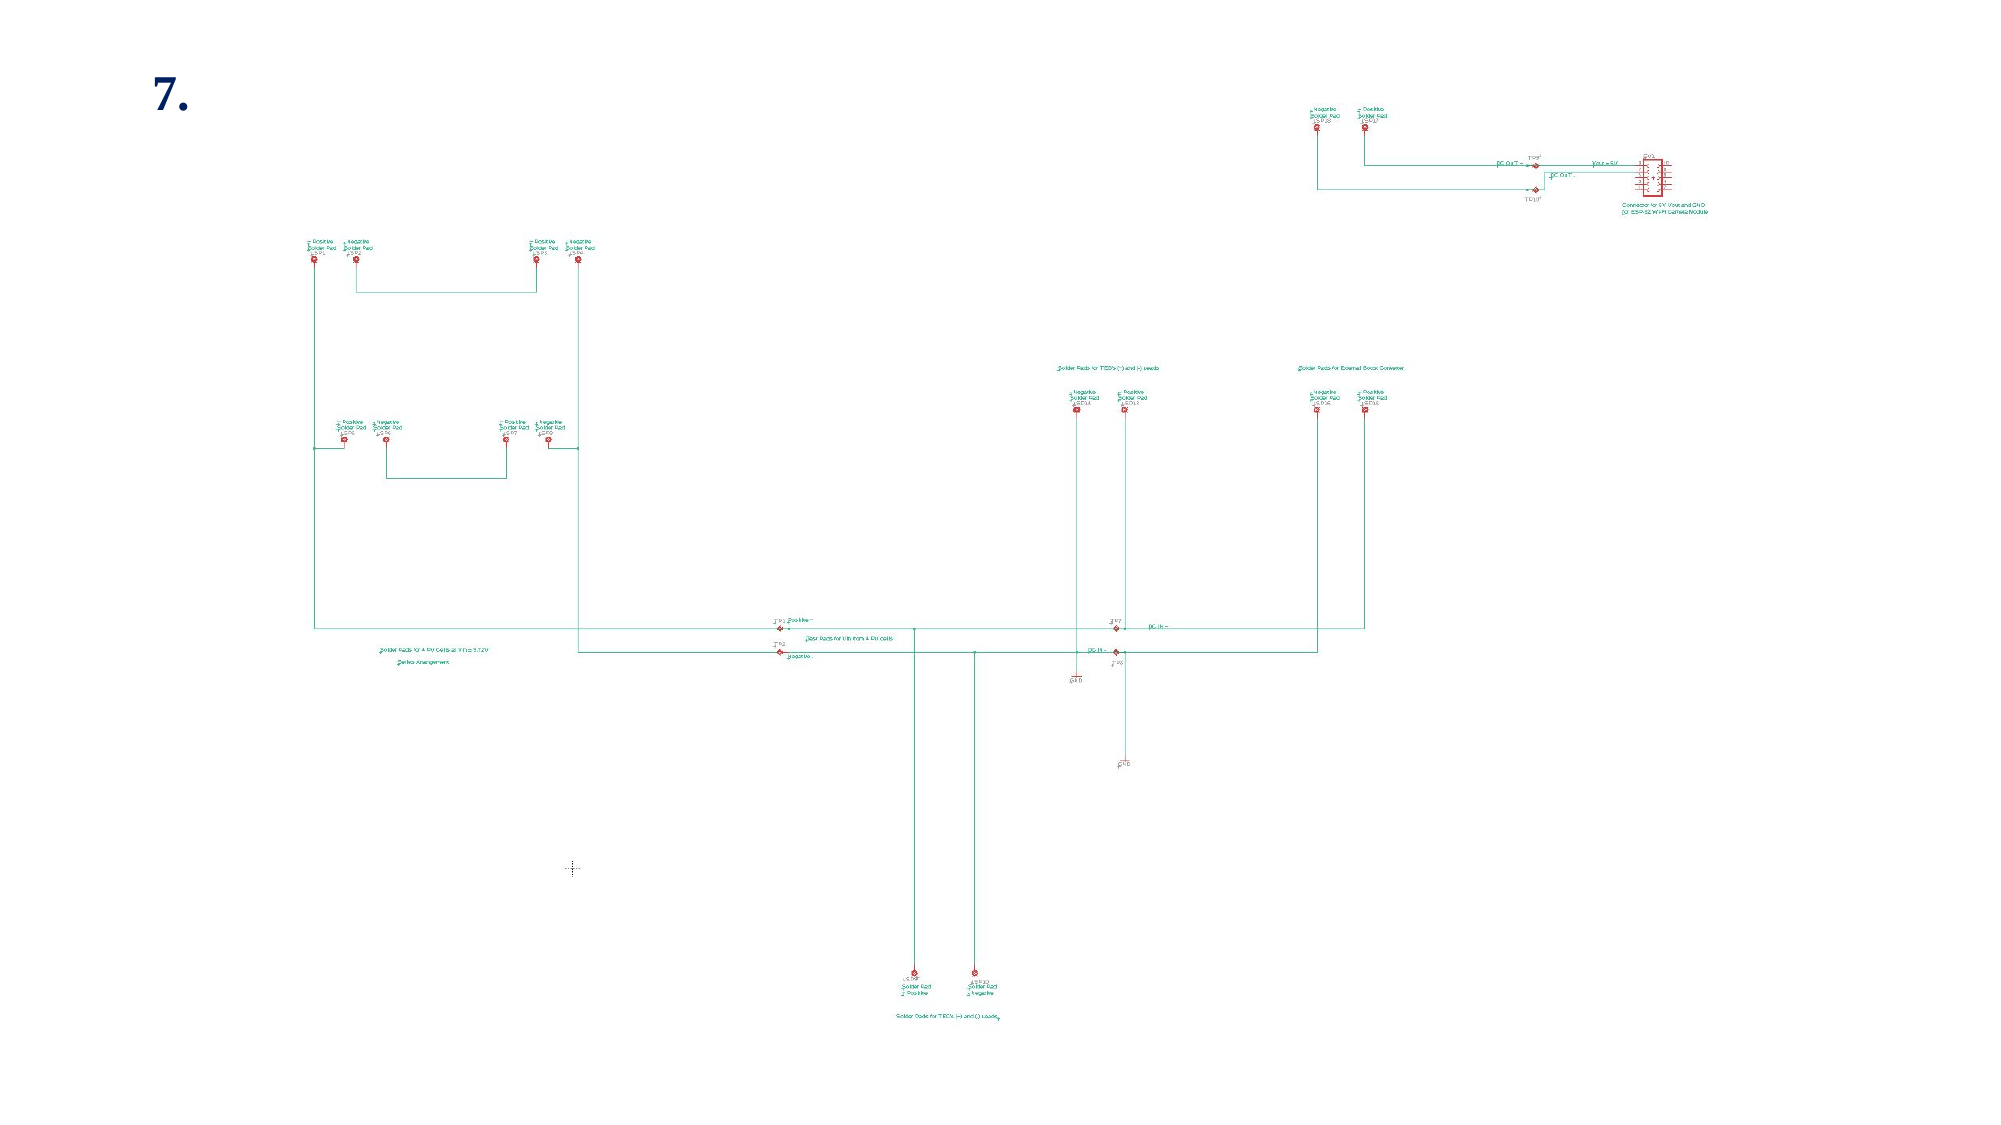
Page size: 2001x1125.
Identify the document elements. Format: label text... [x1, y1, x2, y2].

picture [266, 90, 1734, 1035]
text_box 7. [137, 59, 1863, 278]
